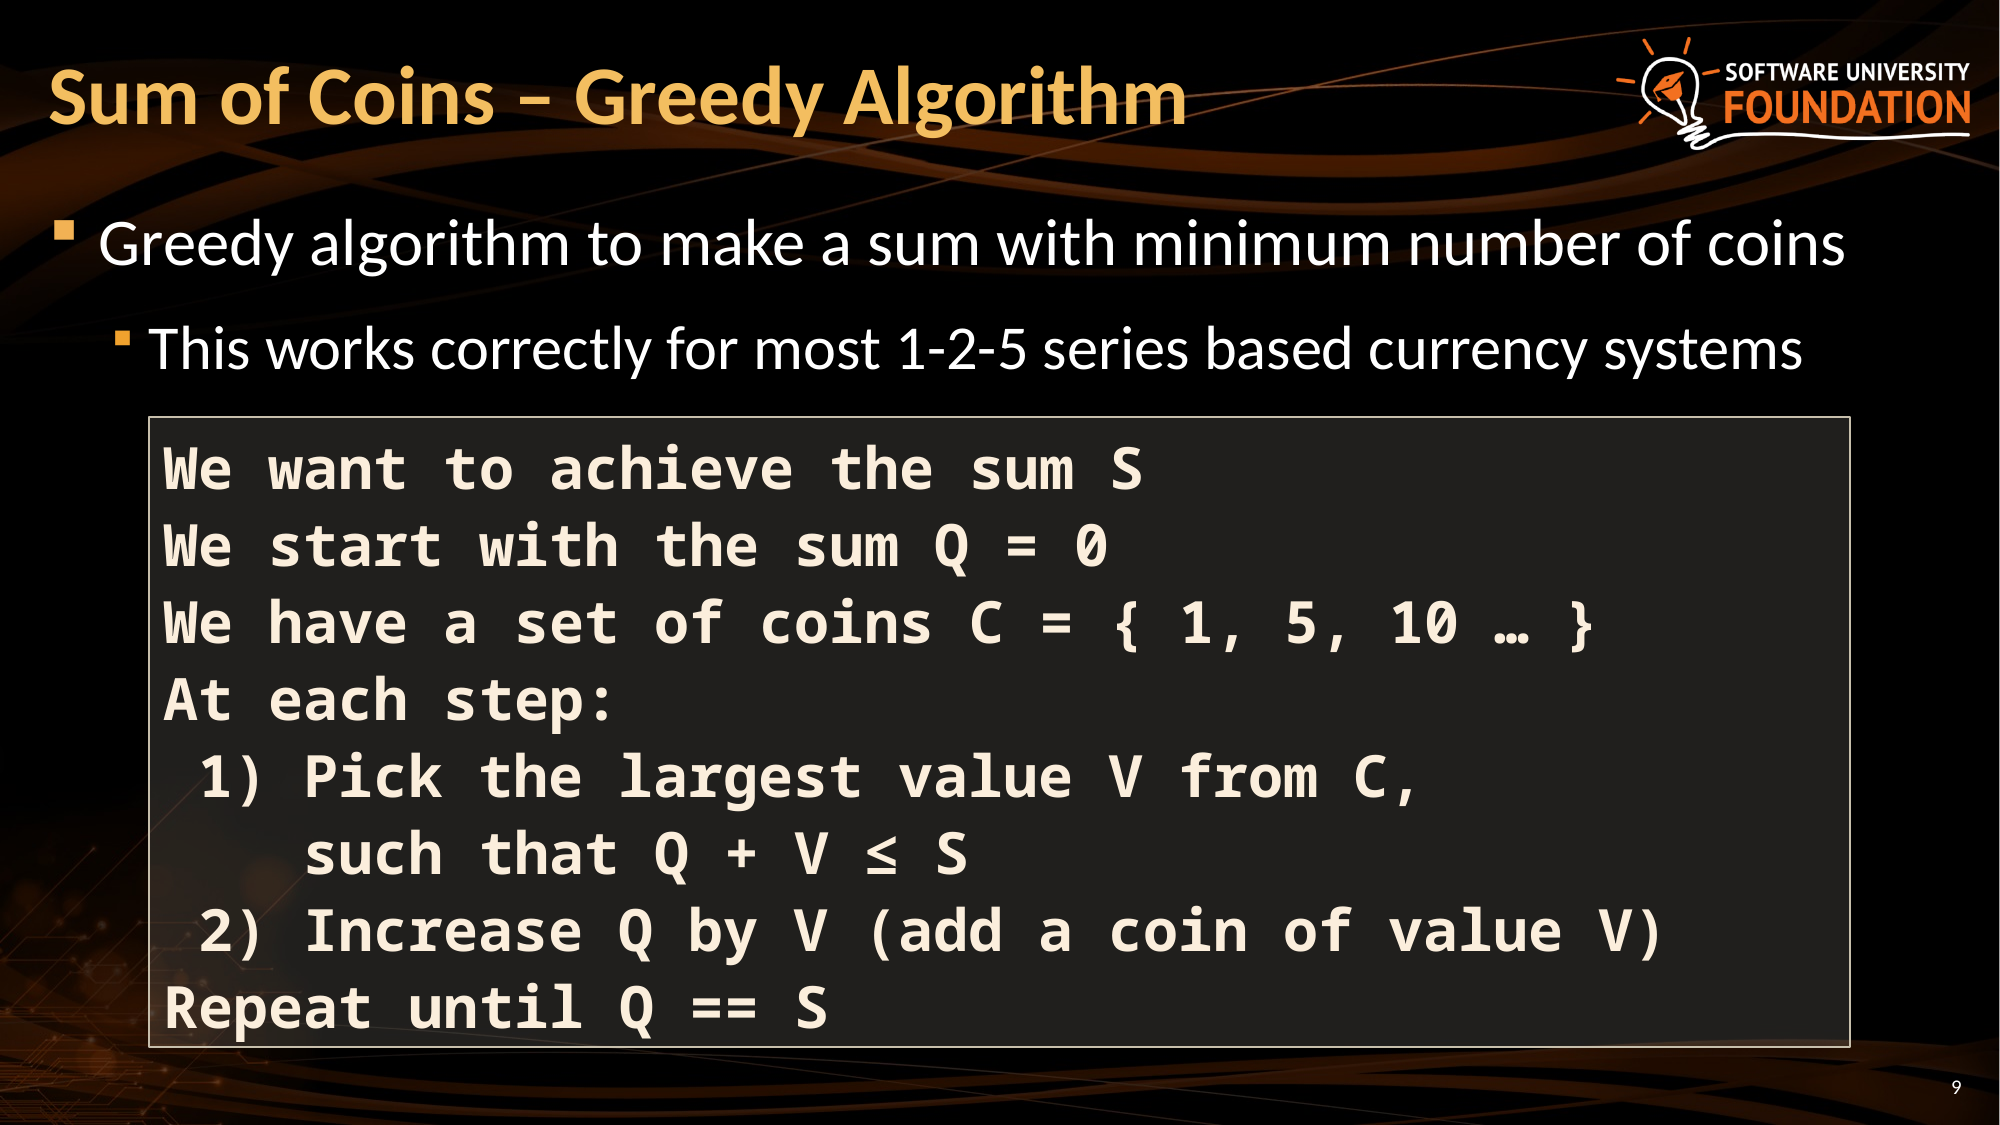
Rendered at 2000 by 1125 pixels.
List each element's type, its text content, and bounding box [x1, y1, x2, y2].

title Sum of Coins – Greedy Algorithm [30, 6, 1602, 189]
list Greedy algorithm to make a sum with minimum number of coins This works correctly for most 1-2-5 series based currency systems [31, 188, 1968, 1103]
text_box We want to achieve the sum S We start with the sum Q = 0 We have a set of coins C = { 1, 5, 10 … } At each step: 1) Pick the largest value V from C, such that Q + V ≤ S 2) Increase Q by V (add a coin of value V) Repeat until Q == S [149, 417, 1850, 1048]
picture [0, 0, 2000, 1125]
slide_number 9 [1897, 1070, 1968, 1103]
